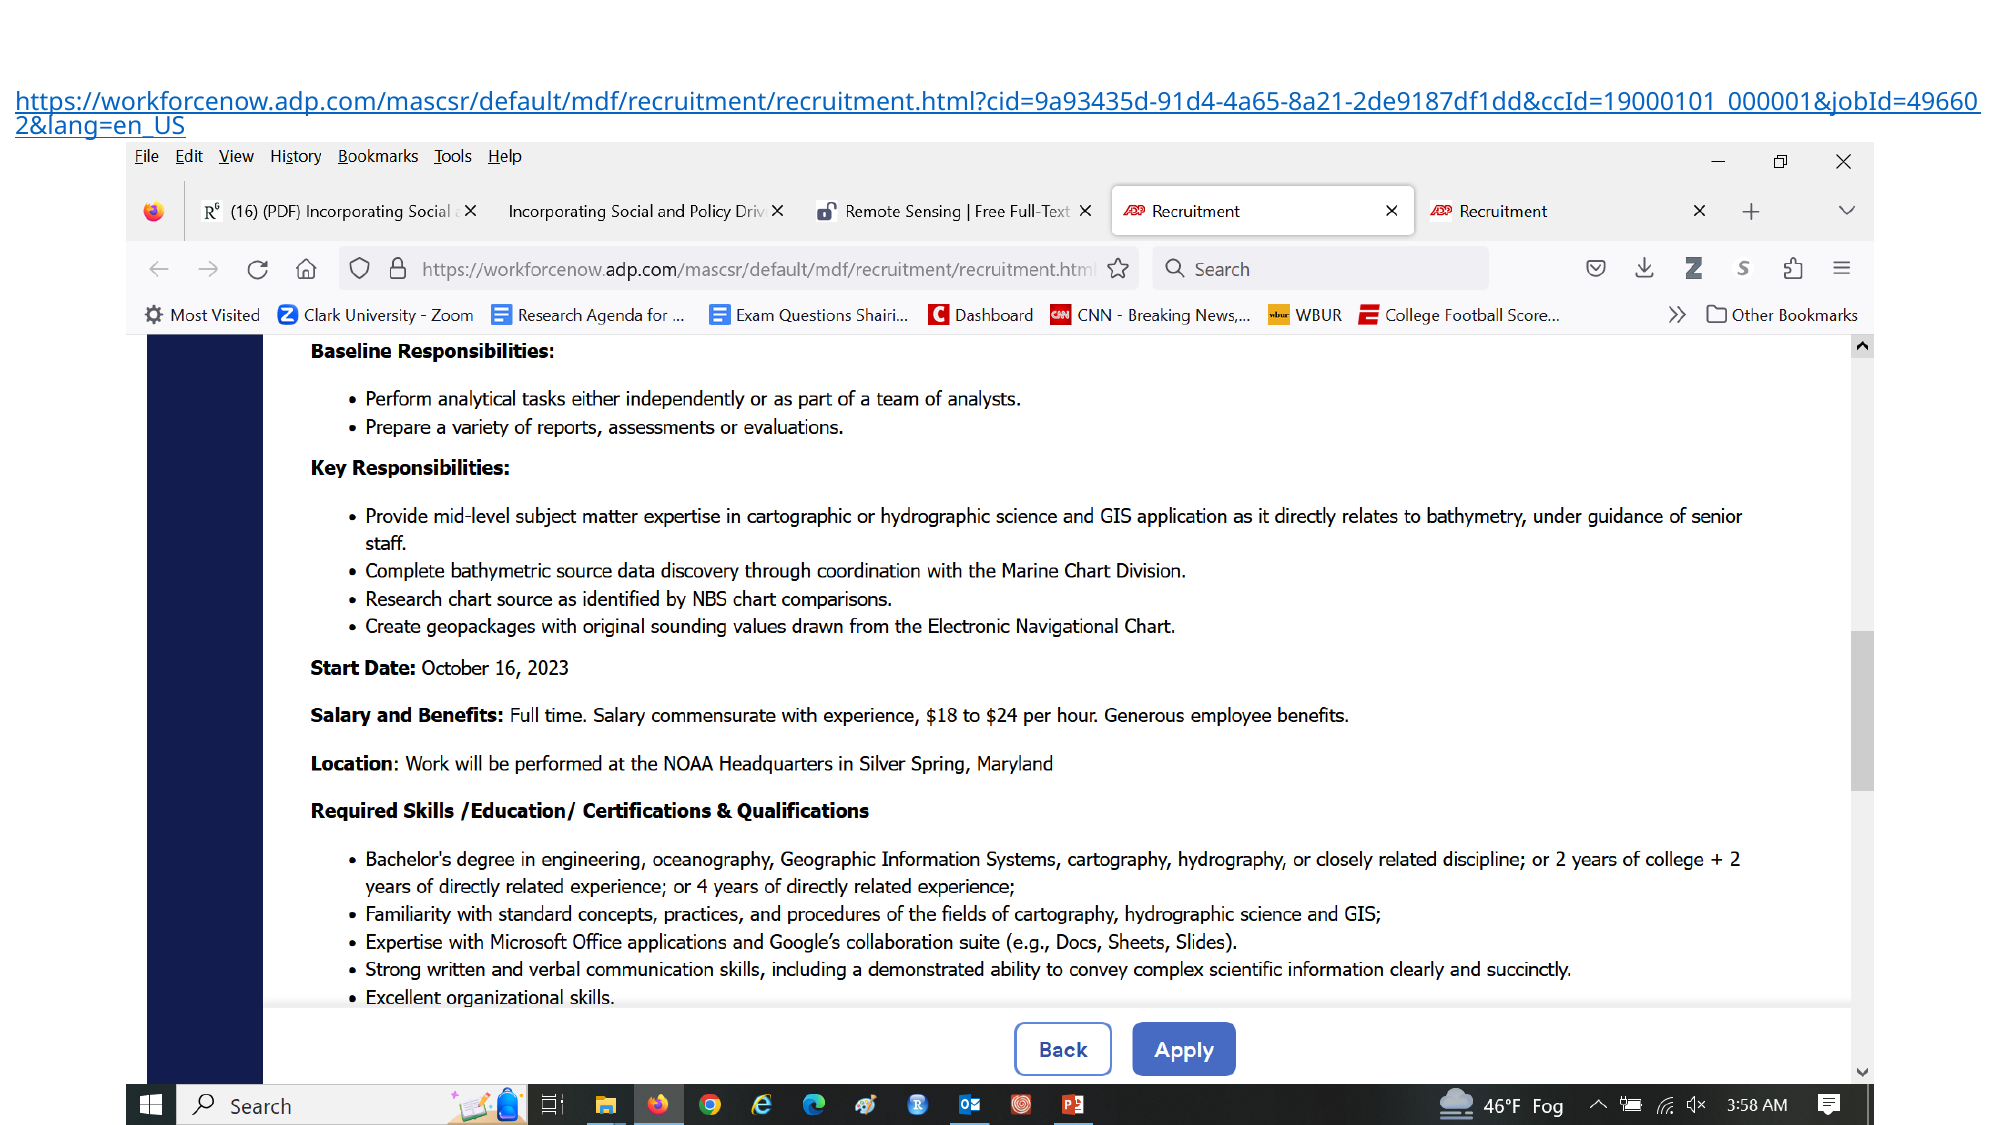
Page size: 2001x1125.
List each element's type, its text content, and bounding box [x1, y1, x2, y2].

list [126, 142, 1874, 1125]
title https://workforcenow.adp.com/mascsr/default/mdf/recruitment/recruitment.html?cid=9a93435d-91d4-4a65-8a21-2de9187df1dd&ccId=19000101_000001&jobId=496602&lang=en_US [0, 59, 2000, 143]
